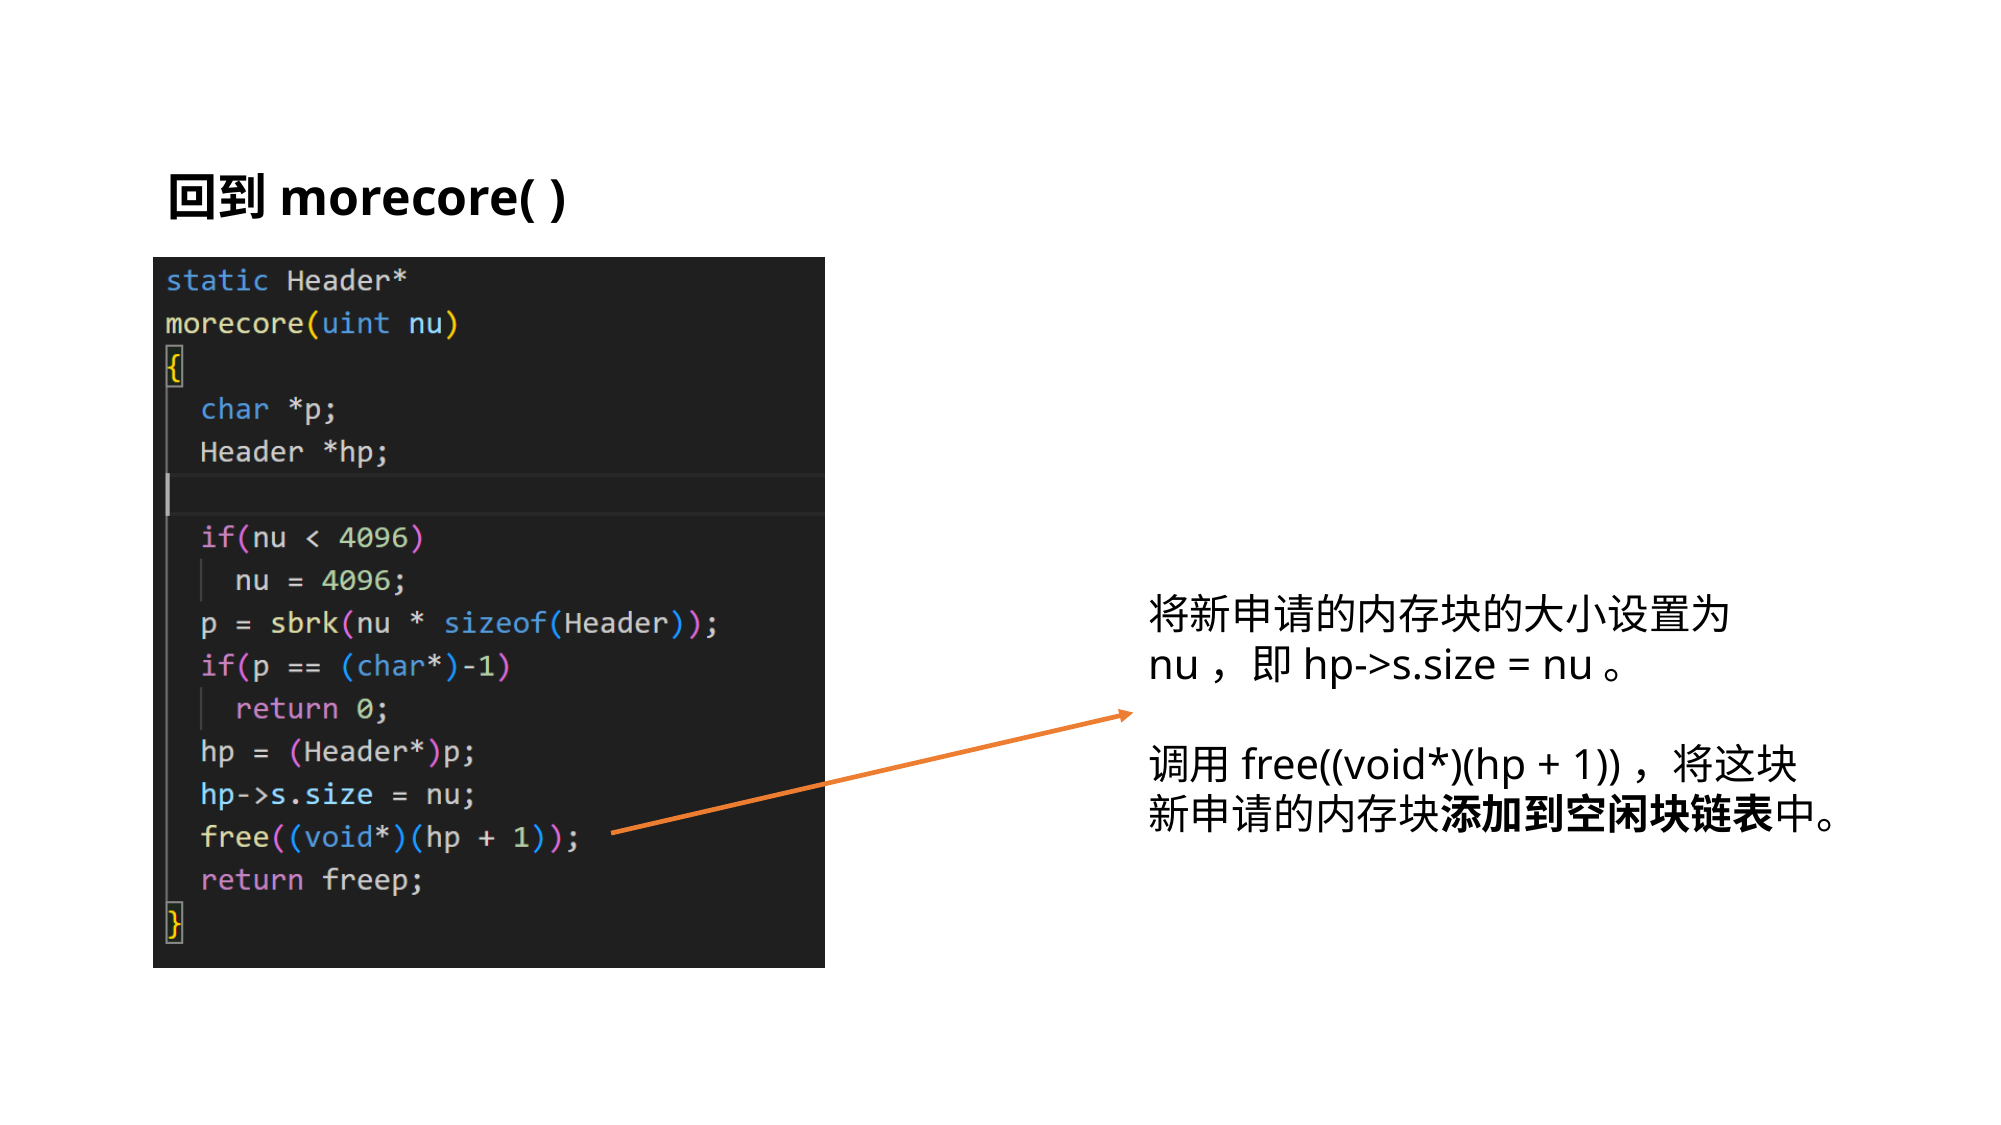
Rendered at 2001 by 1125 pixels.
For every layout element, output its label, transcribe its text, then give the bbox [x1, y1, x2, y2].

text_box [611, 714, 1134, 834]
picture [153, 257, 825, 968]
text_box 回到morecore( ) [153, 157, 611, 233]
text_box 将新申请的内存块的大小设置为nu，即hp->s.size = nu。 调用free((void*)(hp + 1))，将这块新申请的内存块添加到空闲块链表中。 [1133, 580, 1853, 846]
